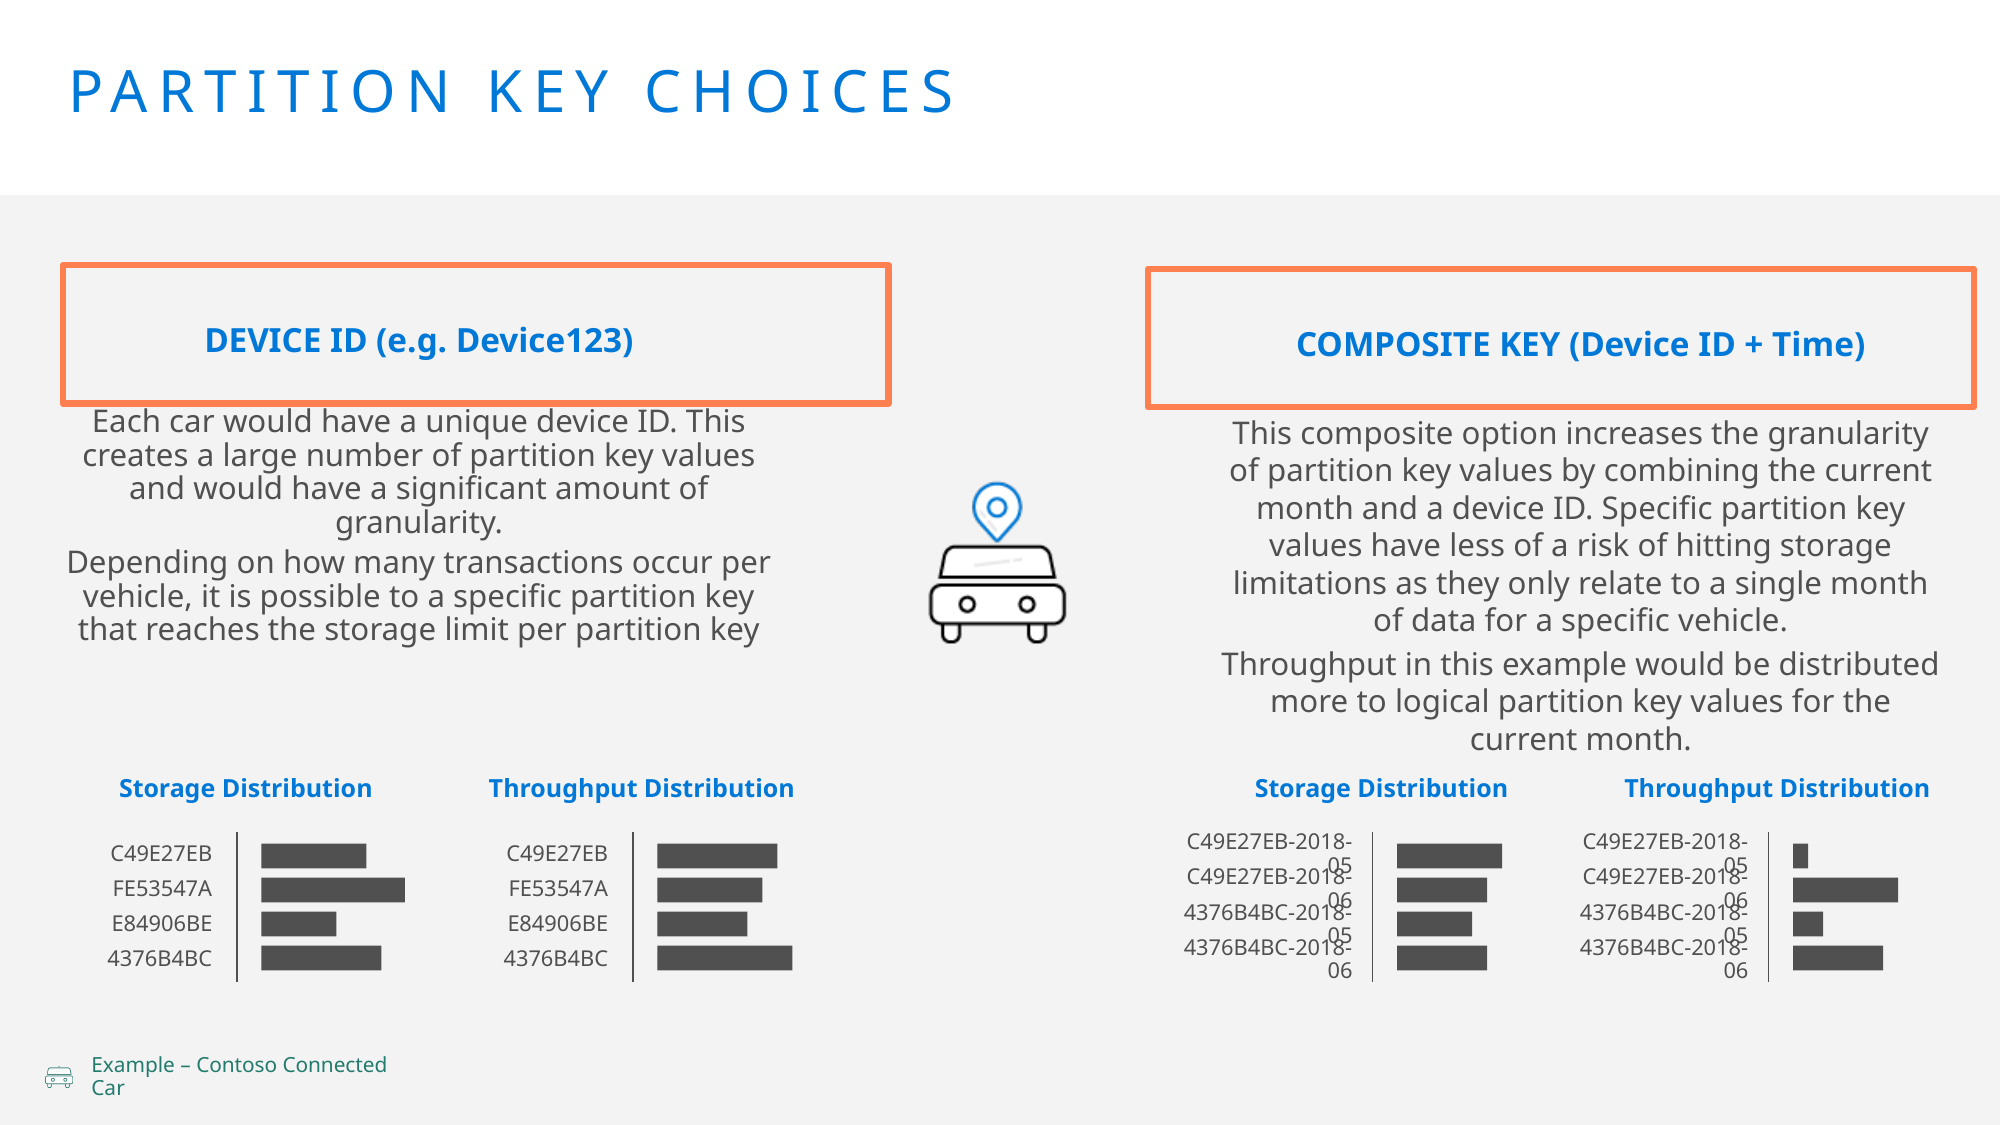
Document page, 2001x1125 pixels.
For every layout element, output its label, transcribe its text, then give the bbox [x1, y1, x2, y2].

picture [881, 475, 1119, 650]
title Partition Key Choices [44, 47, 1957, 196]
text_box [1164, 764, 1947, 983]
list DEVICE ID (e.g. Device123) Each car would have a unique device ID. This creates a large number of partition key values and would have a significant amount of granularity. Depending on how many transactions occur per vehicle, it is possible to a specific partition key that reaches the storage limit per partition key [44, 315, 795, 969]
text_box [44, 1065, 422, 1089]
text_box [77, 764, 812, 983]
text_box [1147, 268, 1975, 408]
text_box [62, 264, 889, 404]
text_box COMPOSITE KEY (Device ID + Time) This composite option increases the granularity of partition key values by combining the current month and a device ID. Specific partition key values have less of a risk of hitting storage limitations as they only relate to a single month of data for a specific vehicle. Throughput in this example would be distributed more to logical partition key values for the current month. [1206, 408, 1956, 764]
